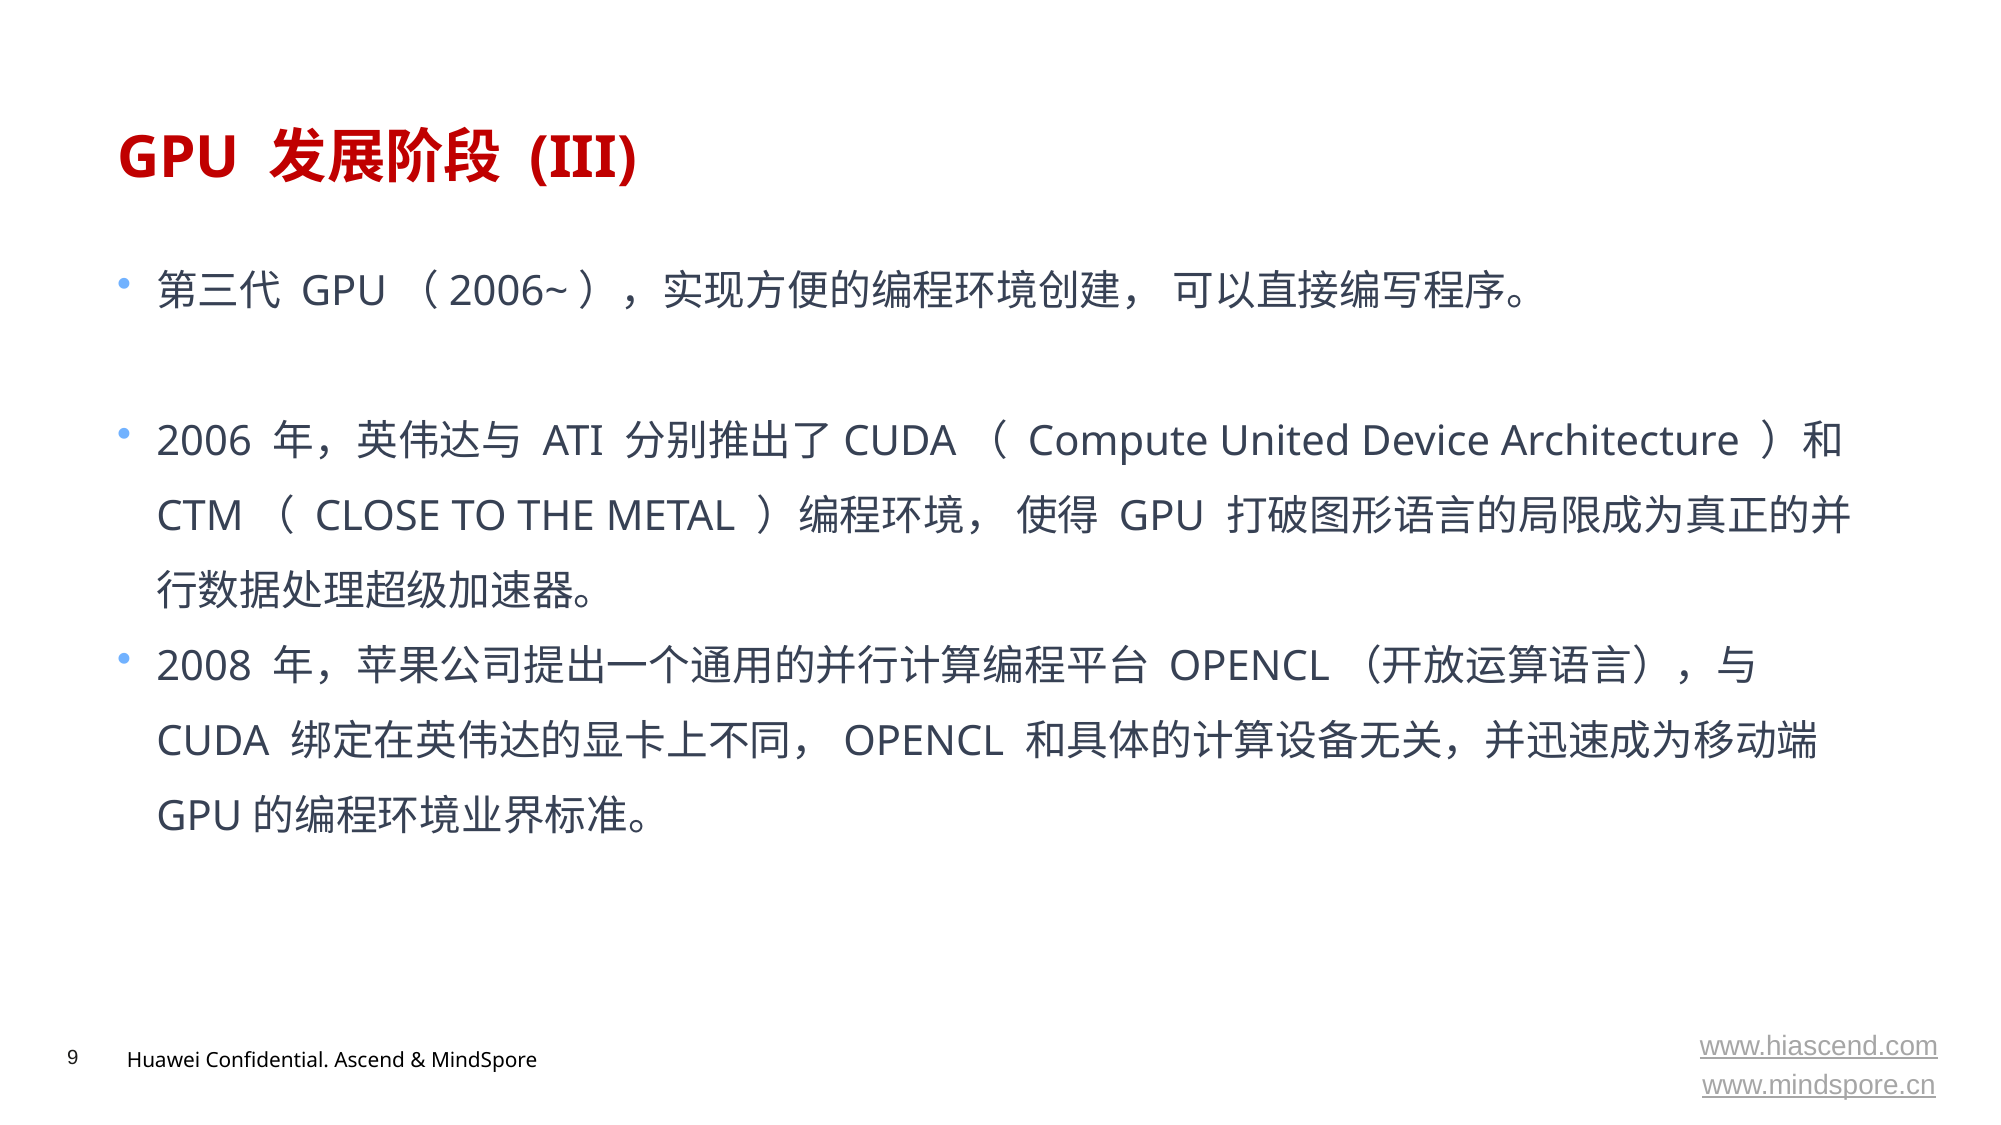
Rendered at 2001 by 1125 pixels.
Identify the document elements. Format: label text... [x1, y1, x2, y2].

title GPU 发展阶段 (III) [102, 111, 1901, 209]
list 第三代 GPU（2006~），实现方便的编程环境创建， 可以直接编写程序。 2006 年，英伟达与 ATI 分别推出了CUDA（ Compute United Device Architecture ）和CTM（ CLOSE TO THE METAL ）编程环境， 使得 GPU 打破图形语言的局限成为真正的并行数据处理超级加速器。 2008 年，苹果公司提出一个通用的并行计算编程平台 OPENCL（开放运算语言），与 CUDA 绑定在英伟达的显卡上不同，OPENCL 和具体的计算设备无关，并迅速成为移动端GPU的编程环境业界标准。 [102, 231, 1901, 988]
